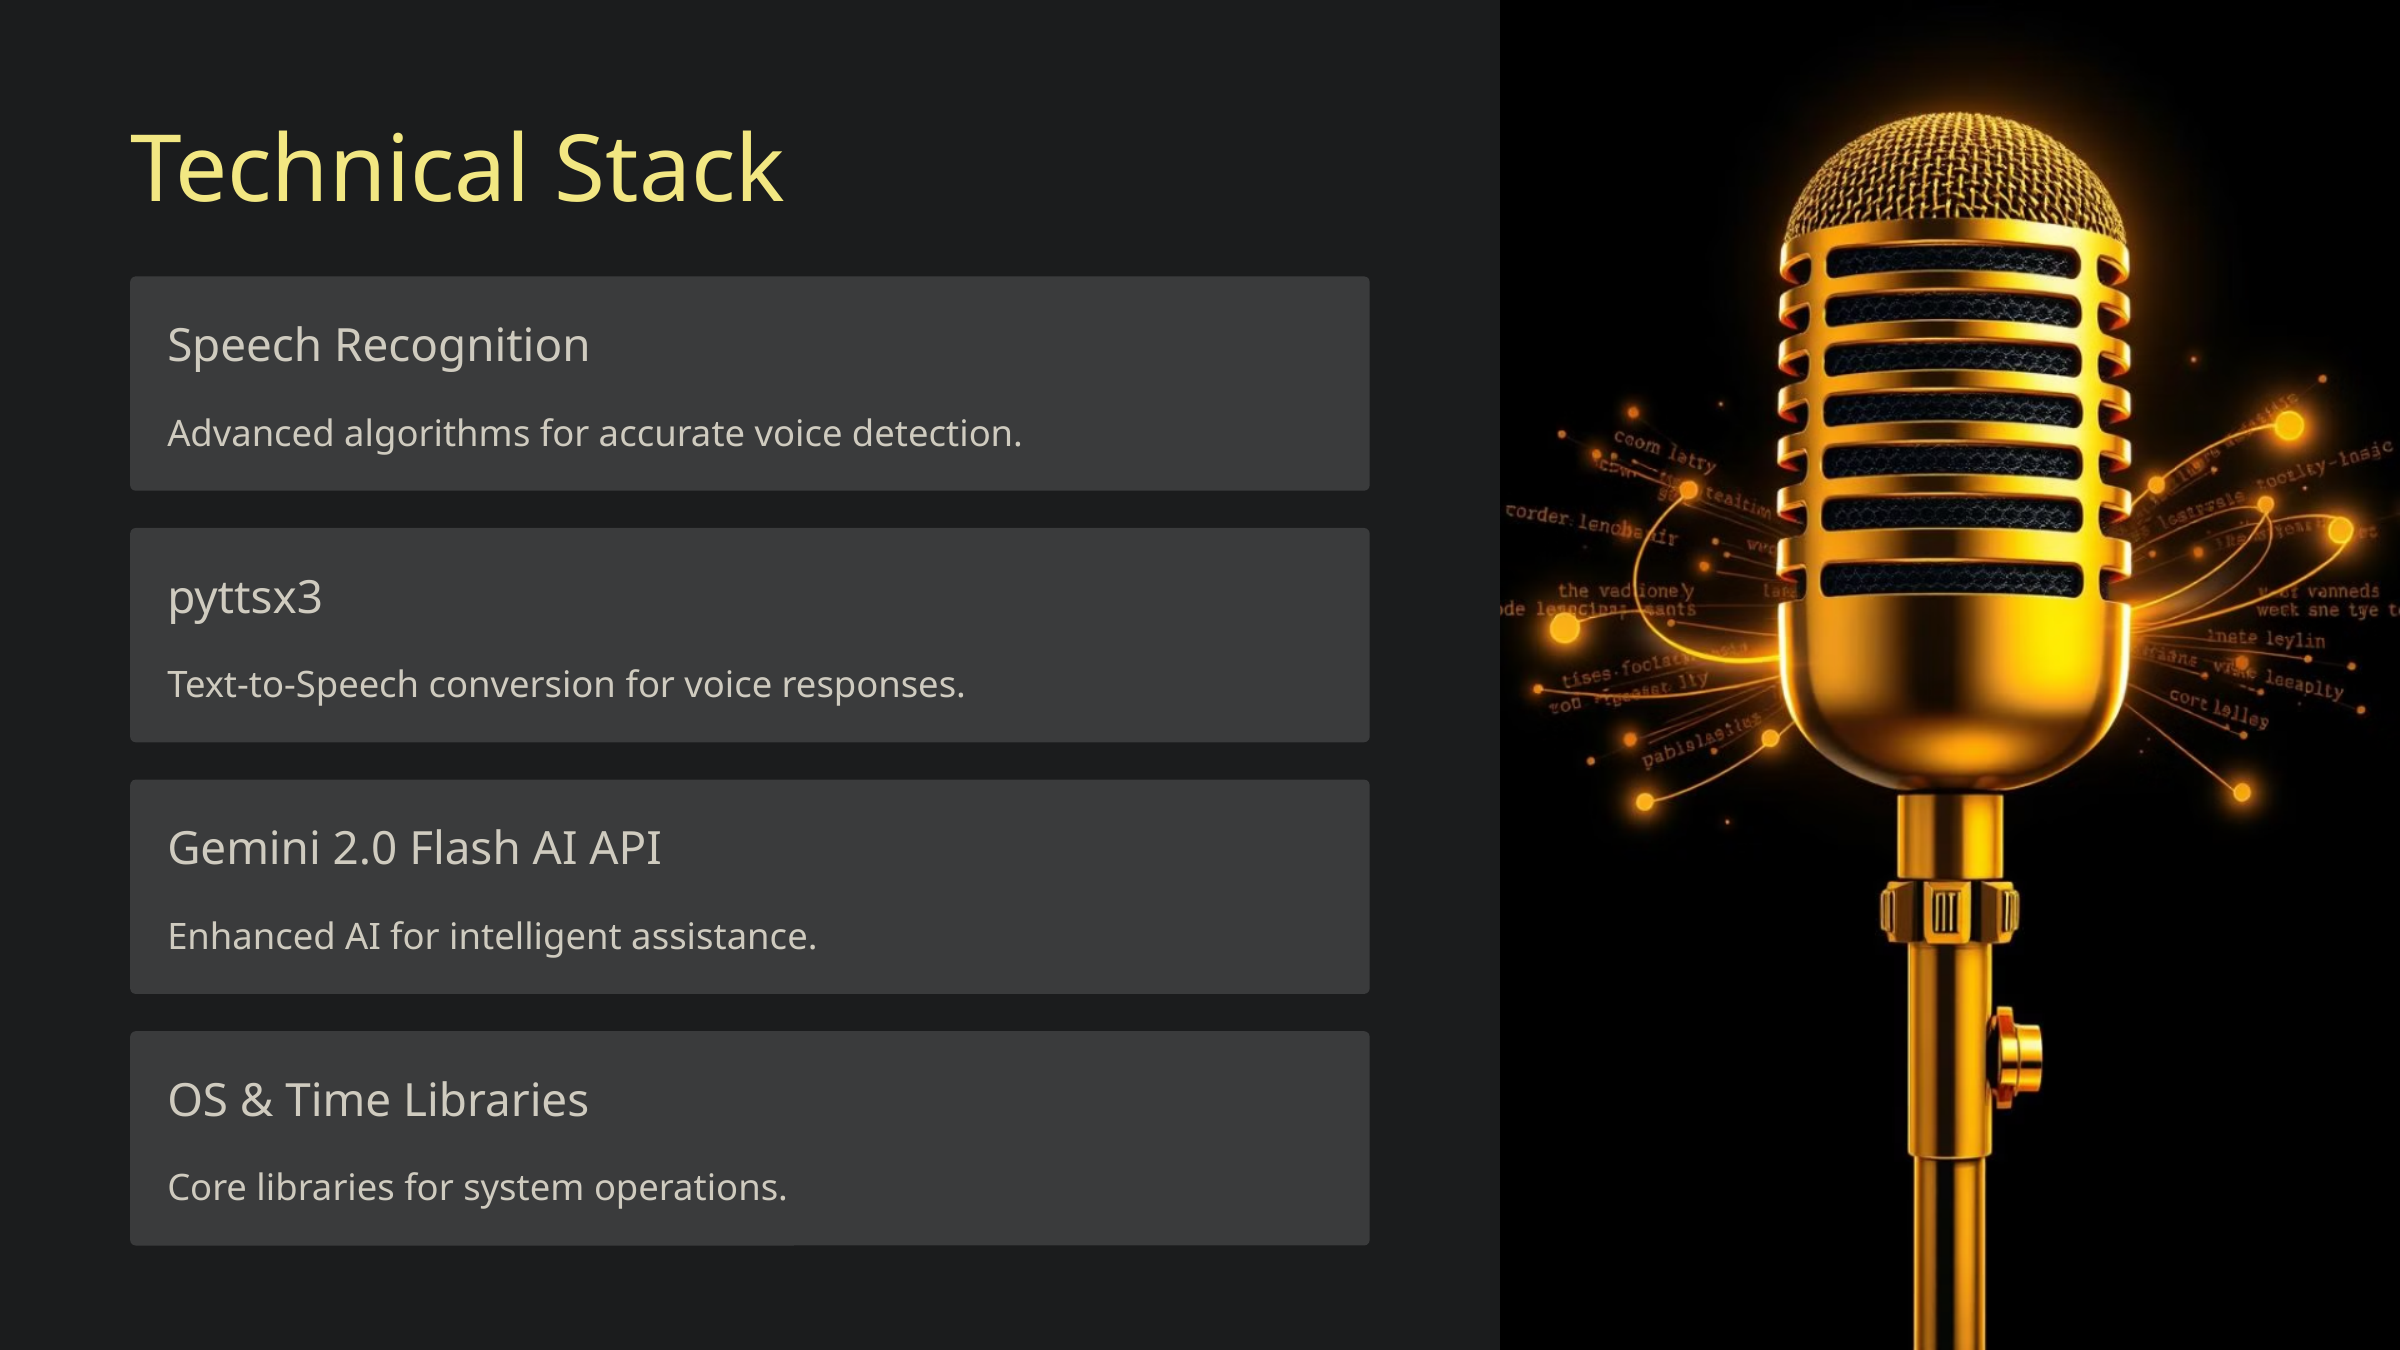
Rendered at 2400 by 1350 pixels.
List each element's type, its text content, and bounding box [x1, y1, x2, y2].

text_box [130, 527, 1370, 743]
text_box Speech Recognition [167, 313, 633, 372]
text_box Text-to-Speech conversion for voice responses. [167, 645, 1333, 706]
text_box Advanced algorithms for accurate voice detection. [167, 394, 1333, 454]
picture [1499, 0, 2400, 1350]
text_box Gemini 2.0 Flash AI API [167, 816, 633, 875]
text_box Core libraries for system operations. [167, 1148, 1333, 1209]
text_box Enhanced AI for intelligent assistance. [167, 897, 1333, 957]
text_box OS & Time Libraries [167, 1068, 633, 1127]
text_box [130, 779, 1370, 994]
text_box Technical Stack [130, 104, 1061, 221]
text_box pyttsx3 [167, 565, 633, 624]
text_box [130, 276, 1370, 491]
text_box [130, 1031, 1370, 1246]
